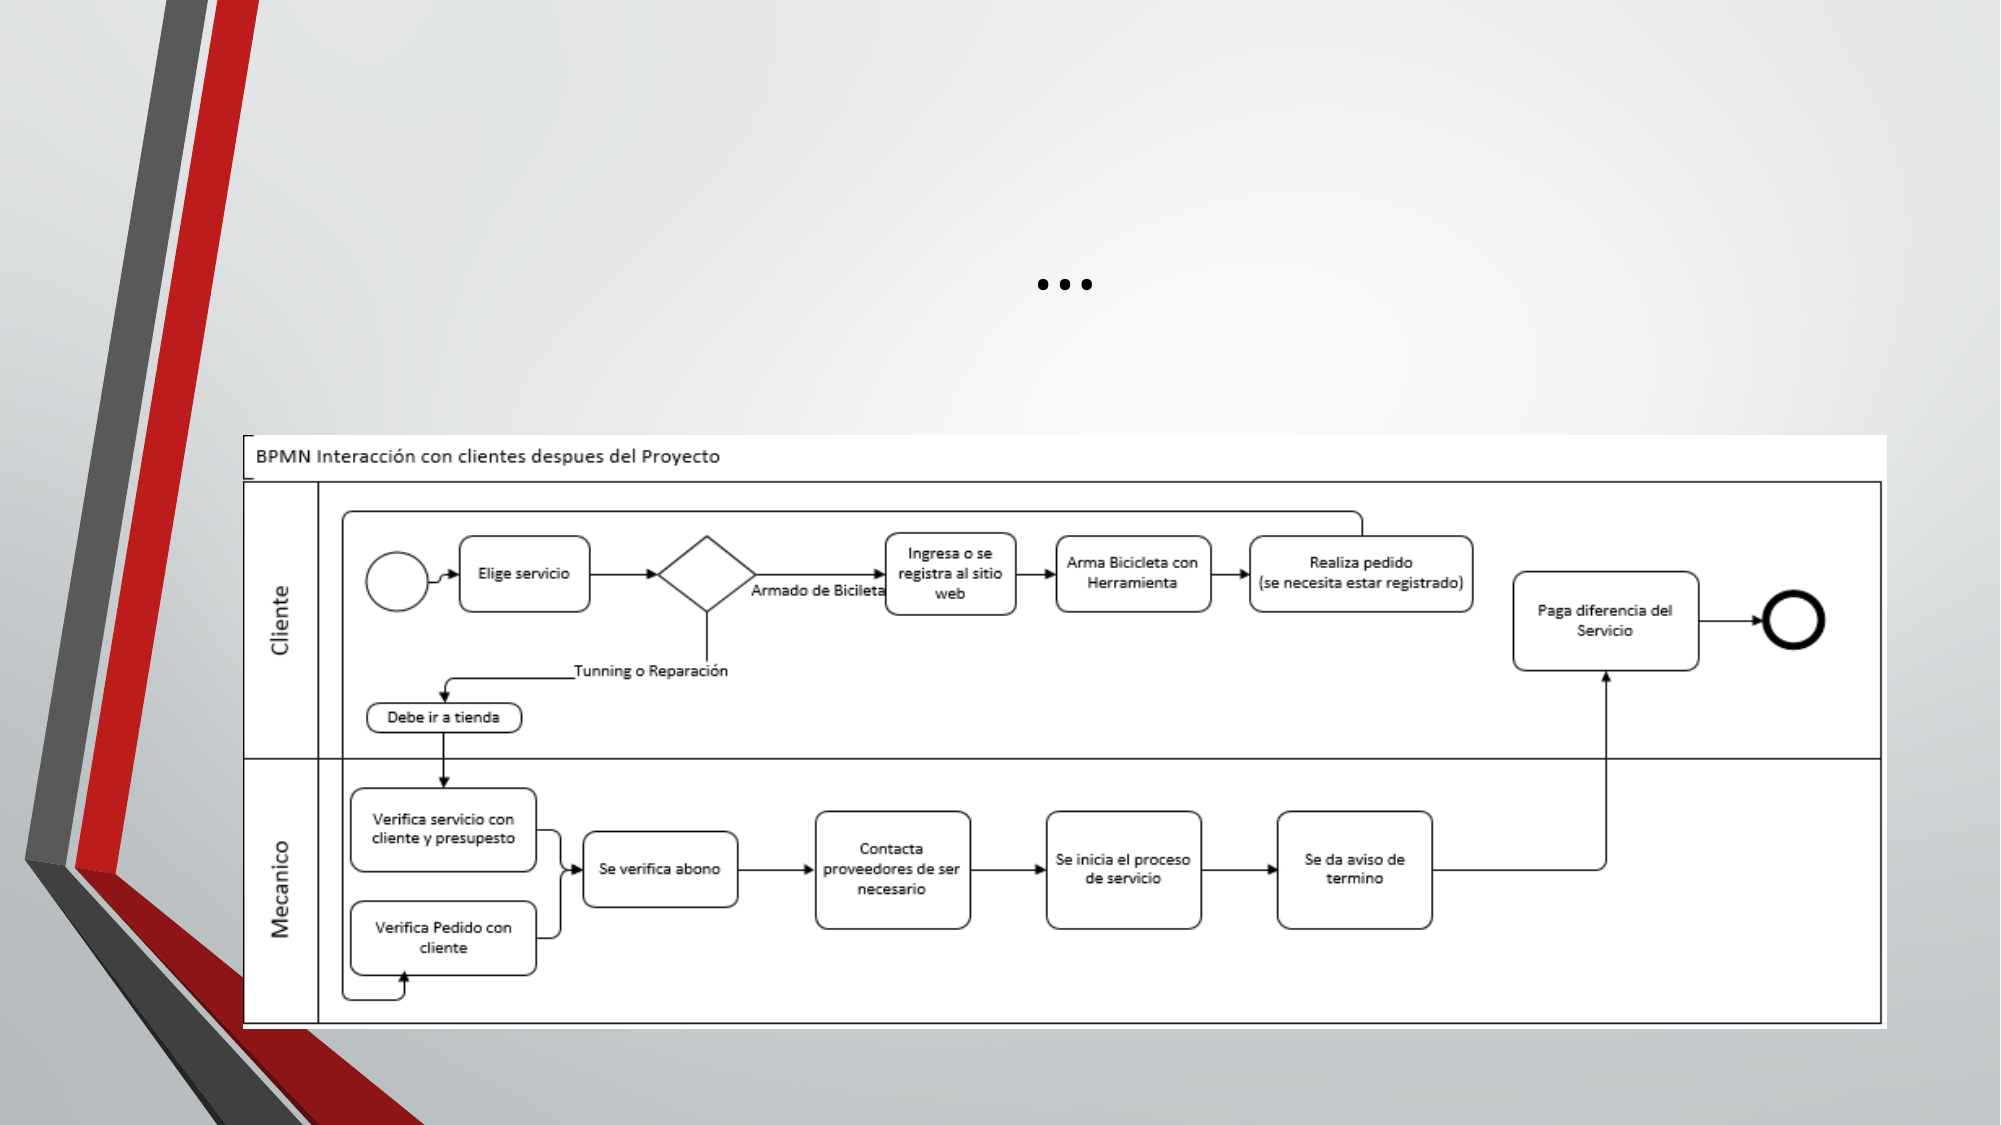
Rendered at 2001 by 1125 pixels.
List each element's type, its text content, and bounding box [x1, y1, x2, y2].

picture [243, 435, 1888, 1030]
title … [243, 112, 1887, 400]
